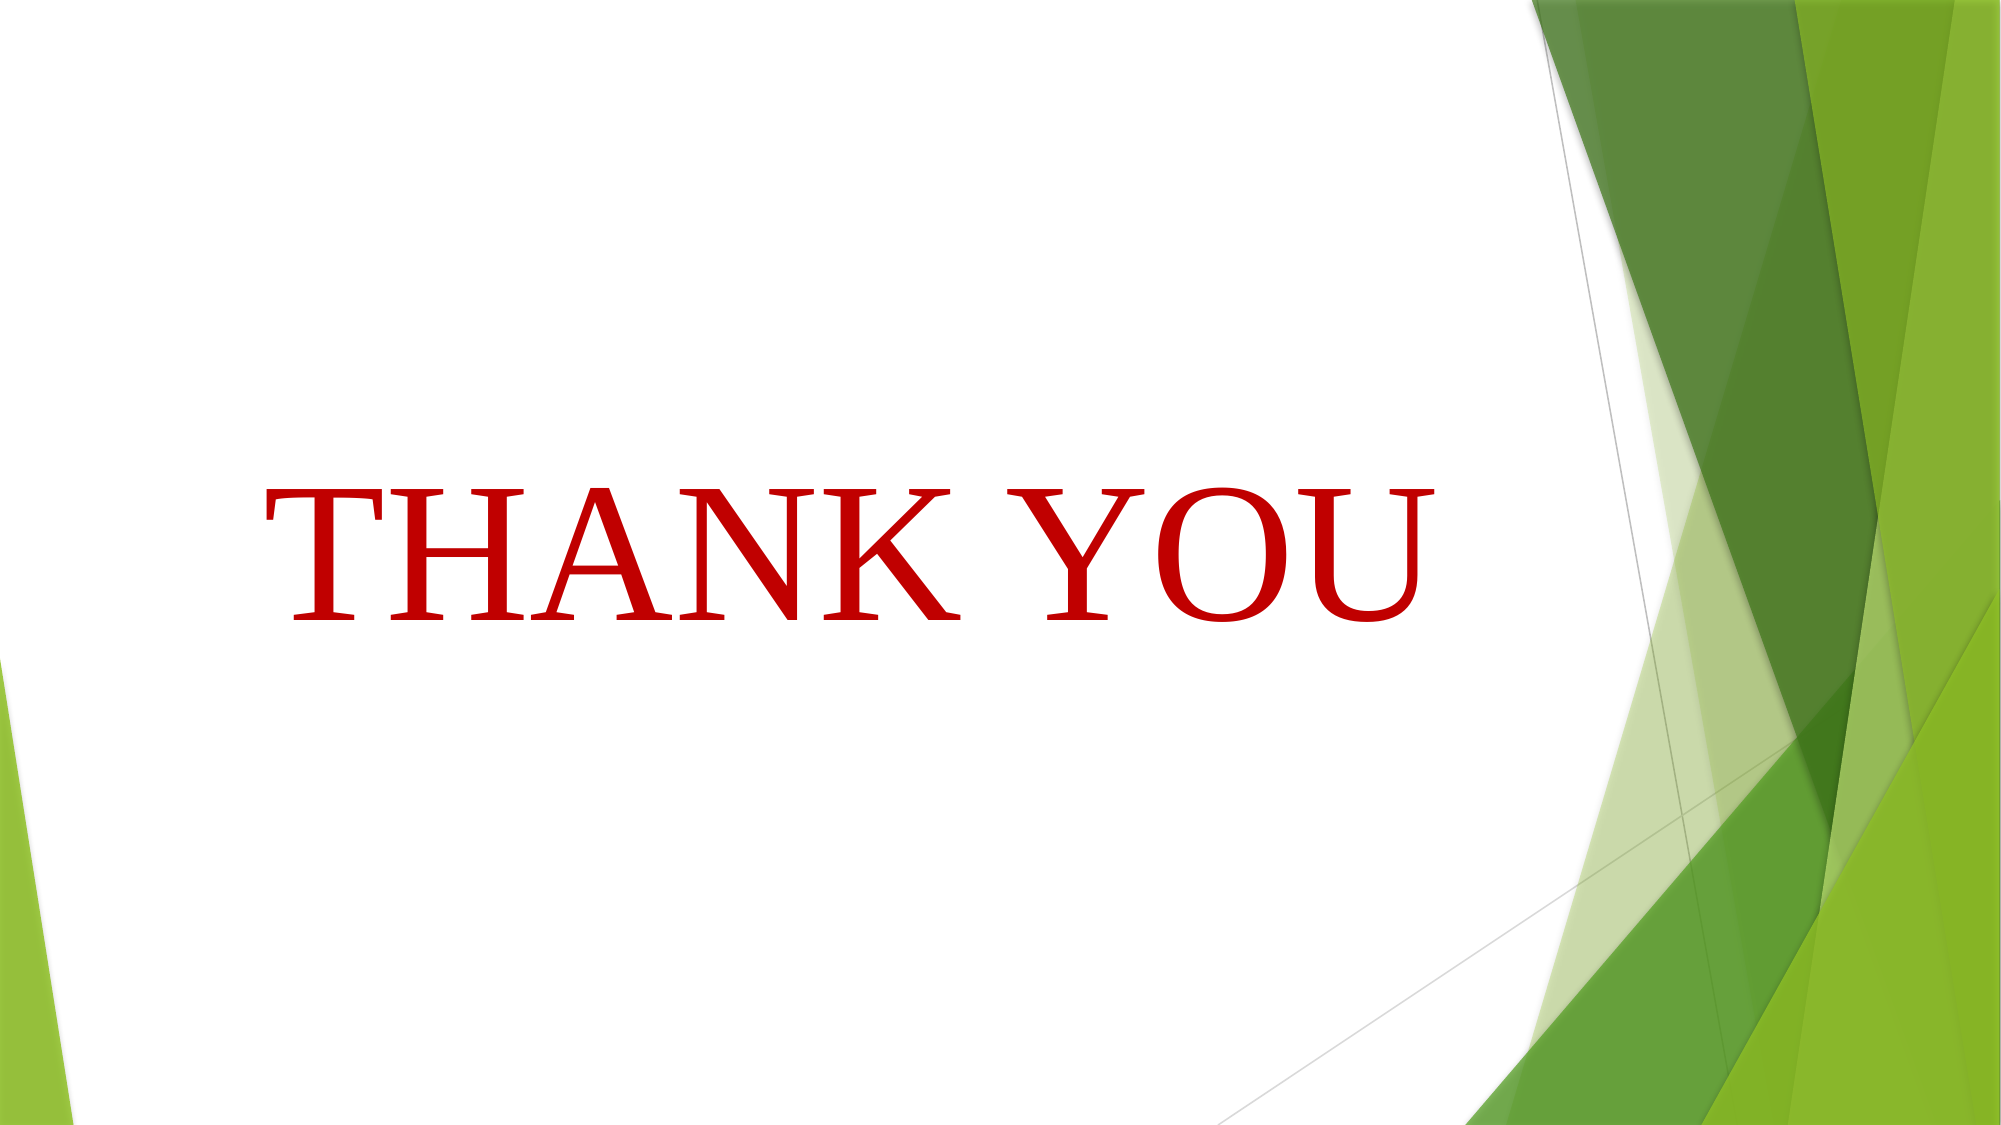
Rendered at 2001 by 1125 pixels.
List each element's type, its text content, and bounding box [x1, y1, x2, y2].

list THANK YOU [27, 152, 1675, 1075]
